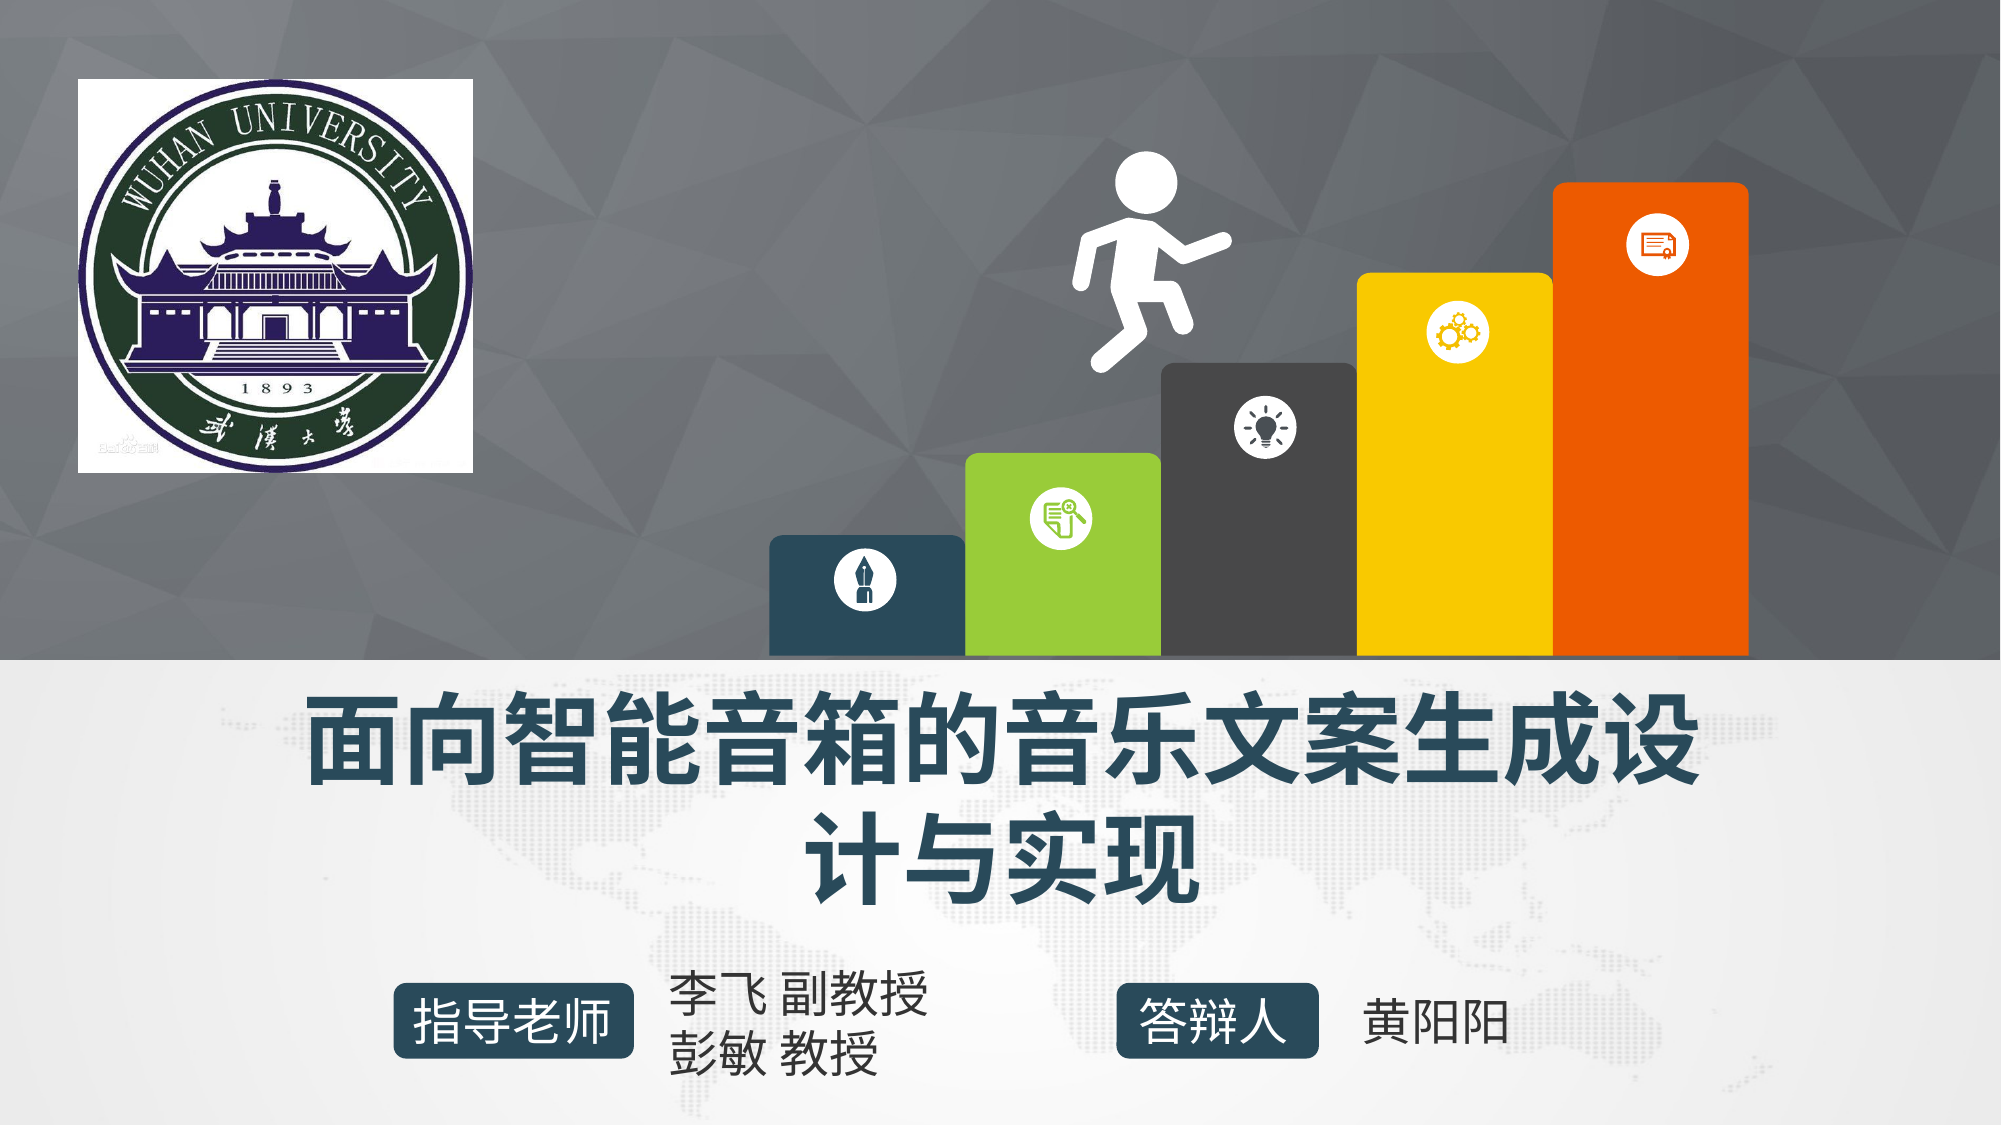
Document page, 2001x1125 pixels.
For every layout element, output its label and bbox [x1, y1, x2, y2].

text_box [769, 535, 965, 656]
text_box [1356, 272, 1552, 656]
text_box [1072, 217, 1232, 373]
text_box [1115, 151, 1178, 214]
text_box [1626, 213, 1690, 277]
text_box [1233, 395, 1297, 460]
text_box [1161, 362, 1356, 656]
text_box [833, 548, 897, 612]
text_box [965, 452, 1161, 656]
text_box [1552, 182, 1749, 656]
text_box [1029, 486, 1093, 551]
picture [0, 0, 2001, 1125]
text_box [1426, 300, 1490, 364]
